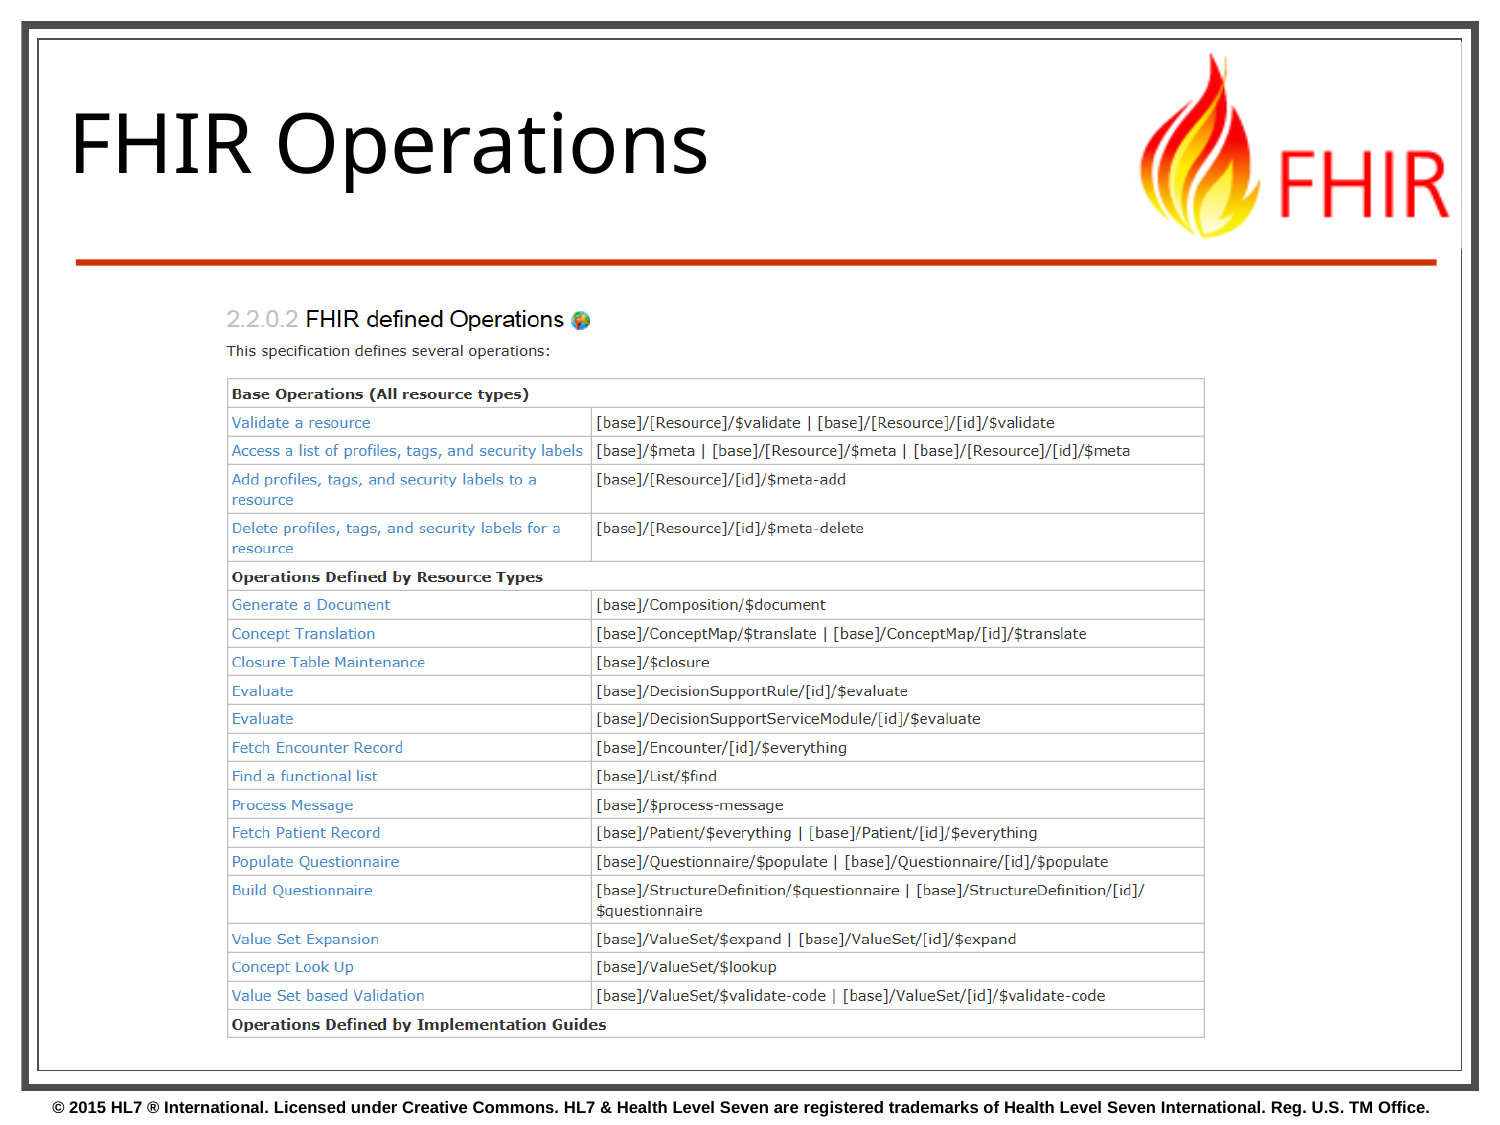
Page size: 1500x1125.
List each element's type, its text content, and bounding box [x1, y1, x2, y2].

title FHIR Operations [53, 54, 1128, 244]
picture [218, 302, 1221, 1055]
picture [1128, 42, 1462, 249]
